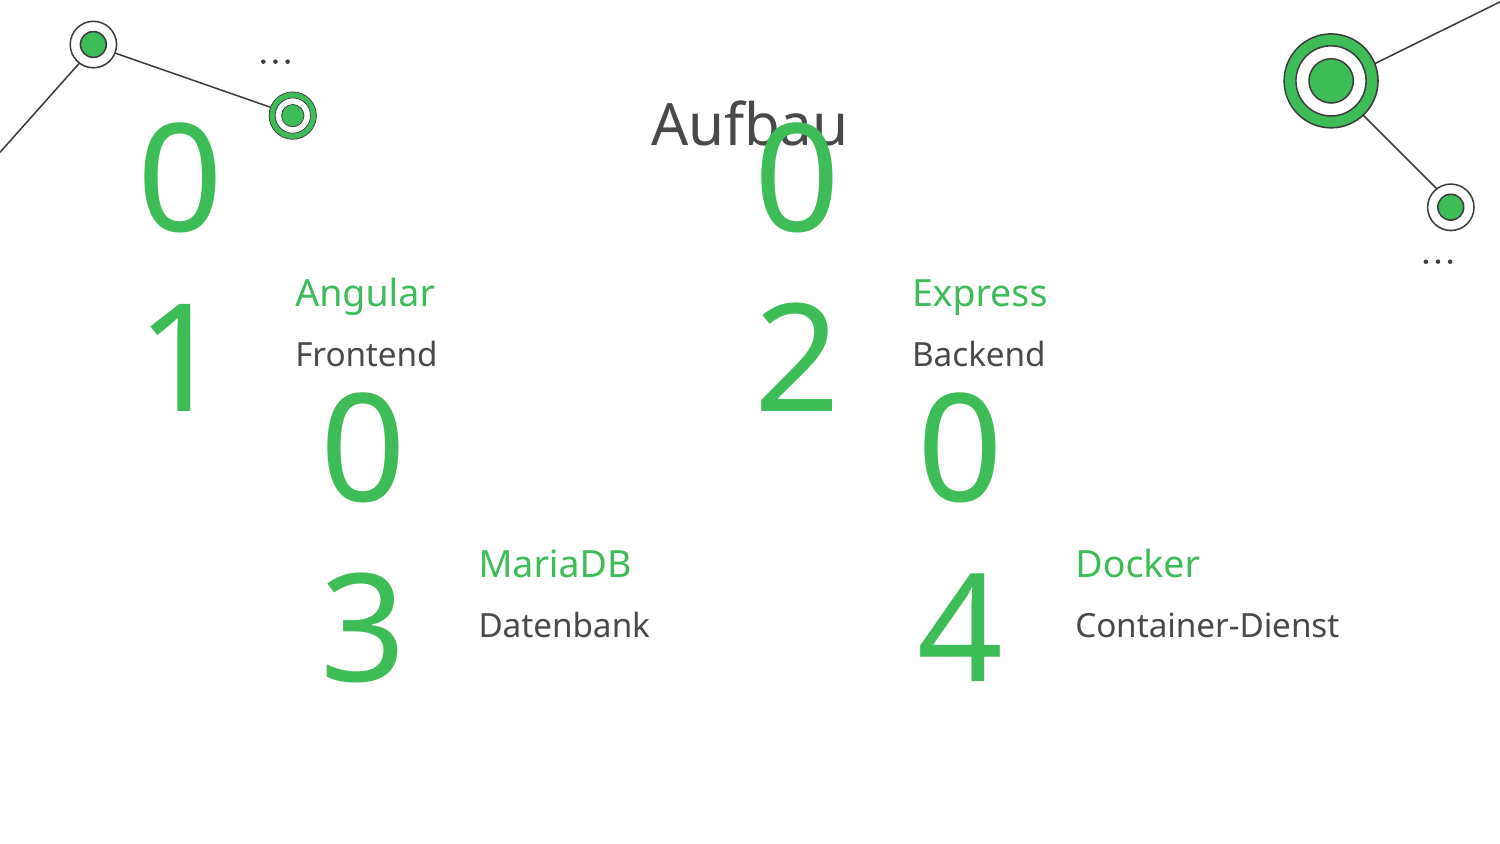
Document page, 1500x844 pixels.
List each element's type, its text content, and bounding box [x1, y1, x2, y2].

subtitle Frontend [280, 318, 600, 443]
text_box 03 [266, 550, 460, 727]
subtitle Express [896, 253, 1217, 316]
subtitle Backend [896, 318, 1217, 443]
text_box 04 [863, 550, 1057, 727]
subtitle Angular [280, 253, 600, 316]
title Aufbau [257, 72, 1243, 171]
text_box 02 [700, 278, 894, 456]
subtitle MariaDB [463, 525, 783, 587]
subtitle Docker [1060, 525, 1388, 587]
subtitle Container-Dienst [1060, 589, 1388, 714]
subtitle Datenbank [463, 589, 783, 714]
text_box 01 [83, 278, 278, 456]
